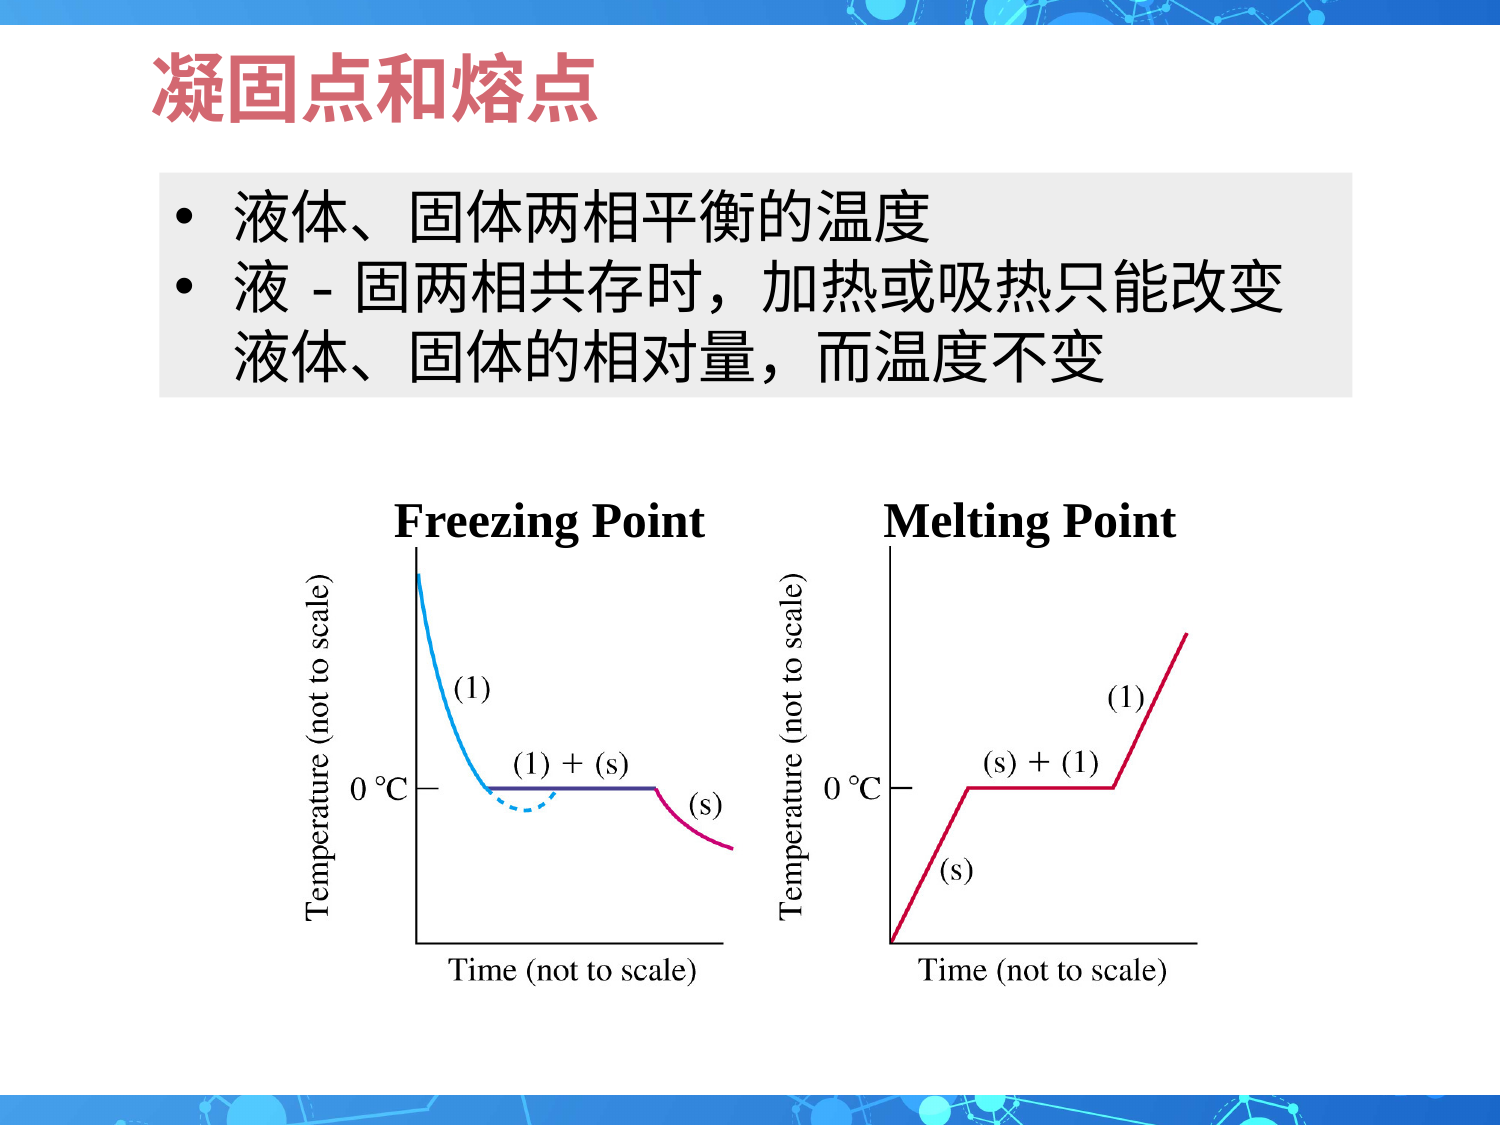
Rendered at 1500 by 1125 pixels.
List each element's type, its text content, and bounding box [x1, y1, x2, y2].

picture [0, 0, 1500, 25]
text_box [300, 479, 1212, 992]
title 凝固点和熔点 [135, 36, 1397, 149]
picture [0, 1095, 1500, 1125]
text_box 液体、固体两相平衡的温度 液-固两相共存时，加热或吸热只能改变液体、固体的相对量，而温度不变 [159, 172, 1353, 398]
